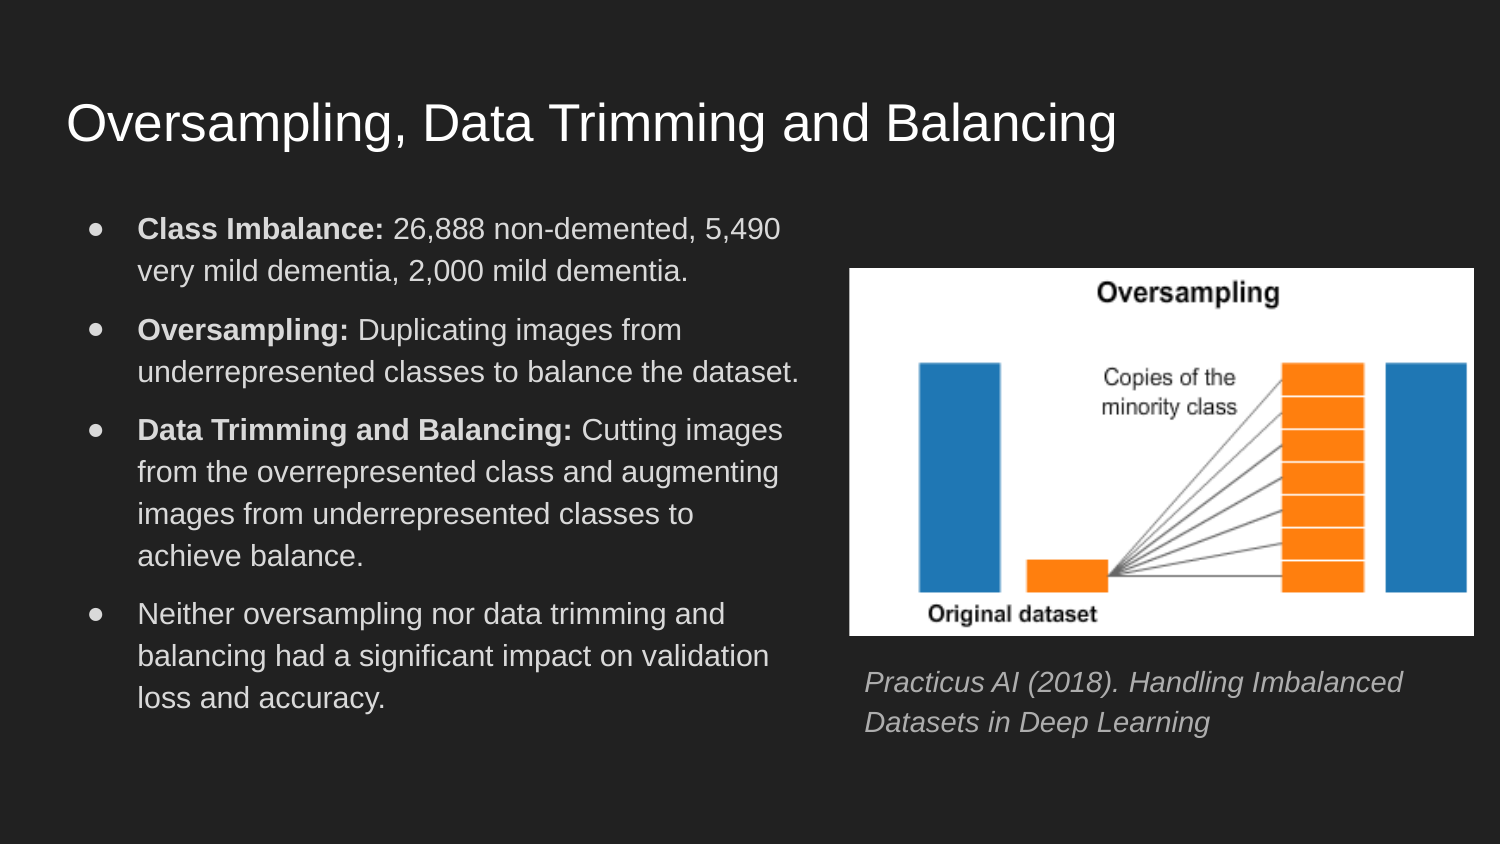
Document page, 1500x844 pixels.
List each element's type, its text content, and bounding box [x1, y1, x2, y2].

picture [849, 268, 1475, 636]
list Class Imbalance: 26,888 non-demented, 5,490 very mild dementia, 2,000 mild dementia. Oversampling: Duplicating images from underrepresented classes to balance the dataset. Data Trimming and Balancing: Cutting images from the overrepresented class and augmenting images from underrepresented classes to achieve balance. Neither oversampling nor data trimming and balancing had a significant impact on validation loss and accuracy. [51, 189, 816, 794]
title Oversampling, Data Trimming and Balancing [51, 72, 1449, 167]
text_box Practicus AI (2018). Handling Imbalanced Datasets in Deep Learning [849, 642, 1493, 737]
